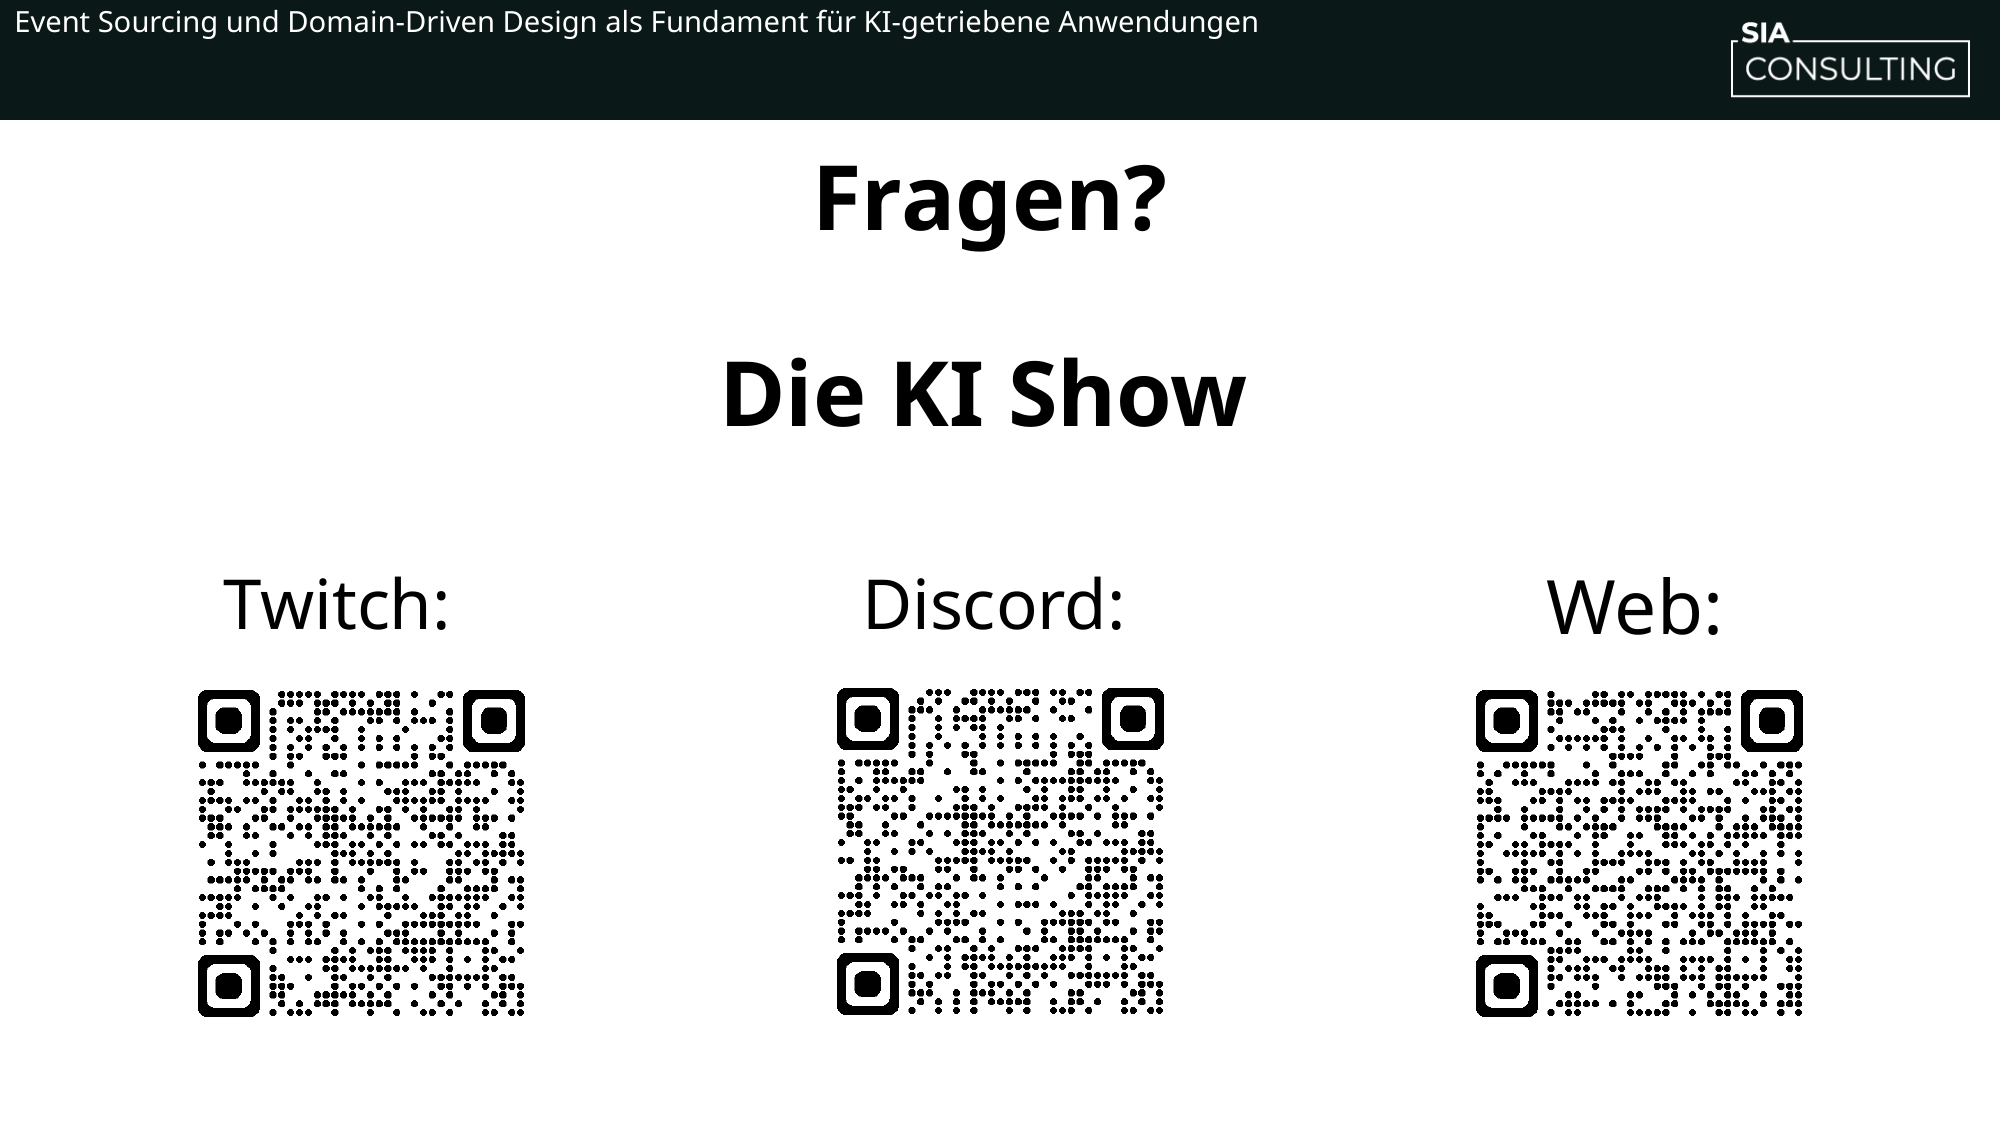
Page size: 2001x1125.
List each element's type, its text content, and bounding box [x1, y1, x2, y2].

text_box Web: [1531, 562, 1806, 653]
text_box Fragen? [797, 122, 1203, 258]
text_box Die KI Show [704, 318, 1296, 454]
picture [1439, 653, 1839, 1052]
picture [800, 652, 1199, 1051]
text_box Discord: [847, 562, 1155, 652]
list Twitch: [208, 562, 482, 653]
picture [0, 0, 2000, 120]
picture [161, 653, 560, 1052]
